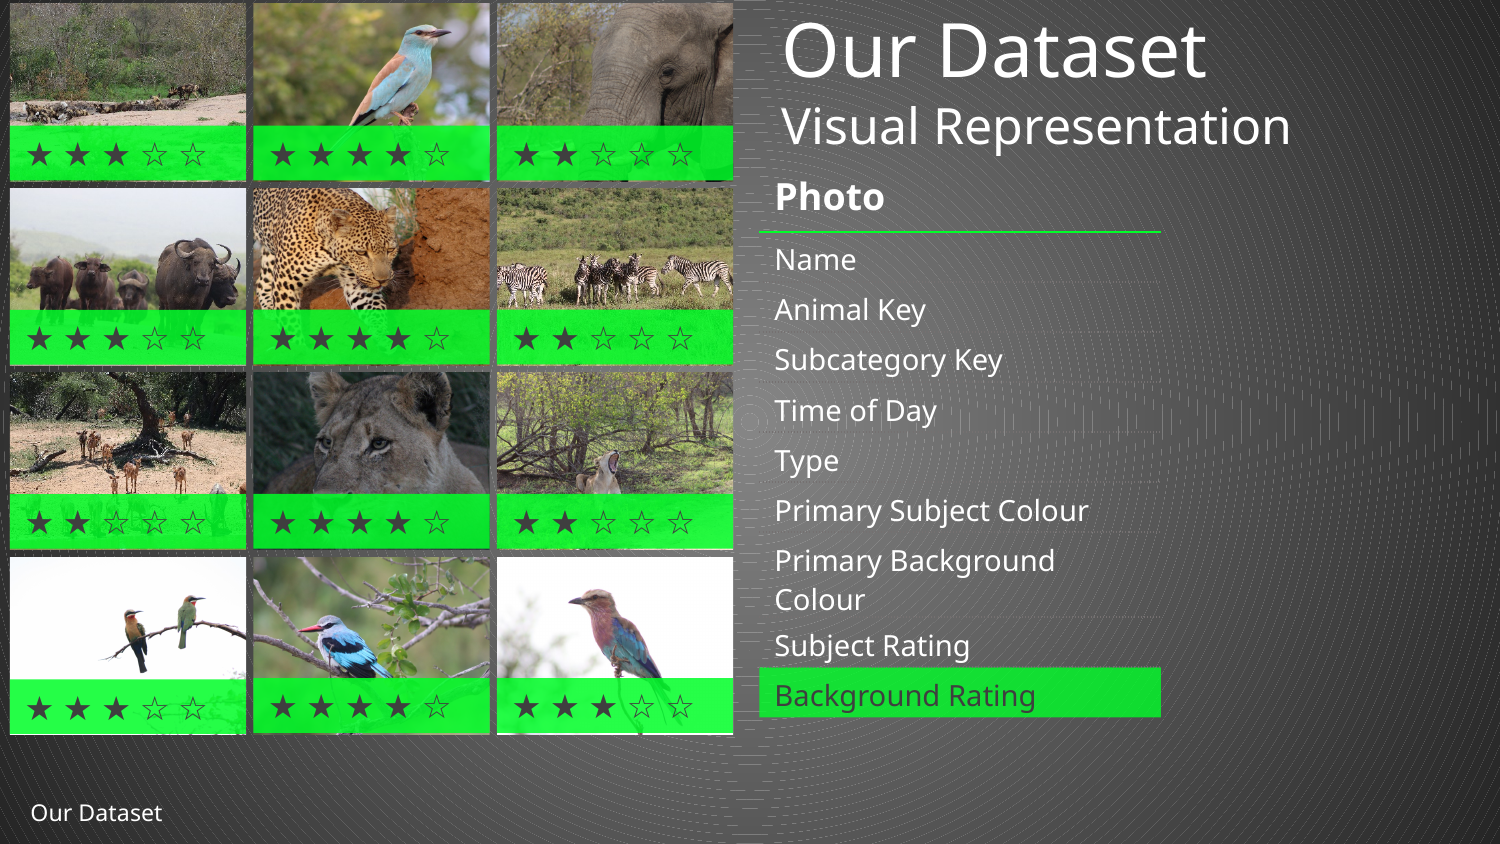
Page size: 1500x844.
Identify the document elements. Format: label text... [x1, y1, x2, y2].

picture [253, 187, 490, 366]
text_box Our Dataset [16, 783, 471, 836]
table_cell Primary Subject Colour [759, 482, 1161, 532]
picture [496, 187, 734, 366]
picture [9, 187, 247, 366]
picture [496, 3, 734, 182]
table_cell Animal Key [759, 282, 1161, 332]
table_header Photo [759, 160, 1161, 231]
table_cell Type [759, 432, 1161, 482]
table_cell Background Rating [759, 667, 1161, 717]
picture [496, 372, 734, 550]
table_cell Primary Background Colour [759, 532, 1161, 617]
table_cell Time of Day [759, 382, 1161, 432]
picture [9, 372, 247, 550]
picture [253, 556, 490, 735]
picture [9, 3, 247, 182]
text_box Visual Representation [766, 87, 1462, 164]
text_box Our Dataset [766, 12, 1424, 87]
picture [253, 3, 490, 182]
table_cell Subject Rating [759, 617, 1161, 667]
picture [496, 556, 734, 735]
picture [253, 372, 490, 550]
table_cell Name [759, 233, 1161, 282]
table_cell Subcategory Key [759, 332, 1161, 382]
picture [9, 557, 247, 736]
